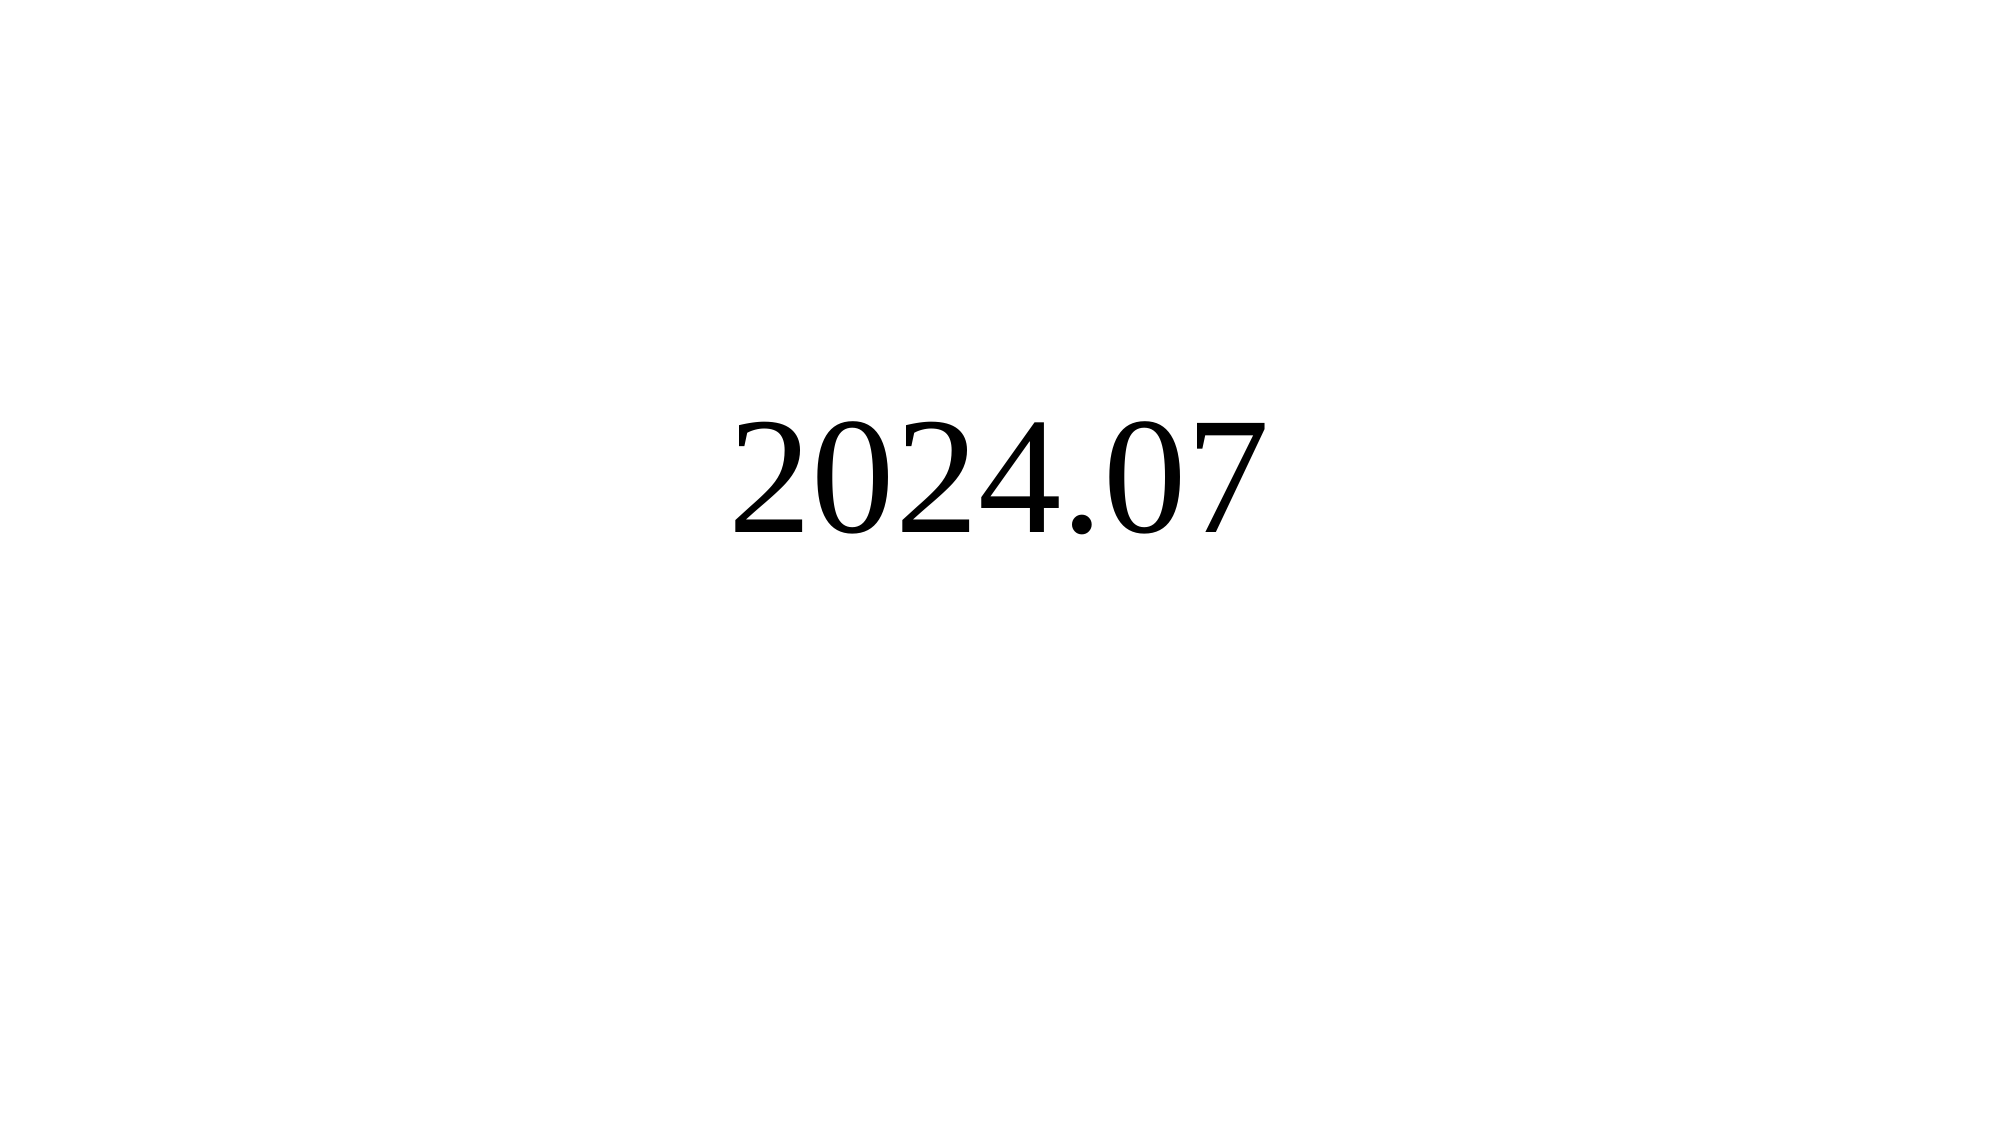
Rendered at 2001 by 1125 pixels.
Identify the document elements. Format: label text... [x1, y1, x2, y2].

title 2024.07 [249, 184, 1750, 576]
